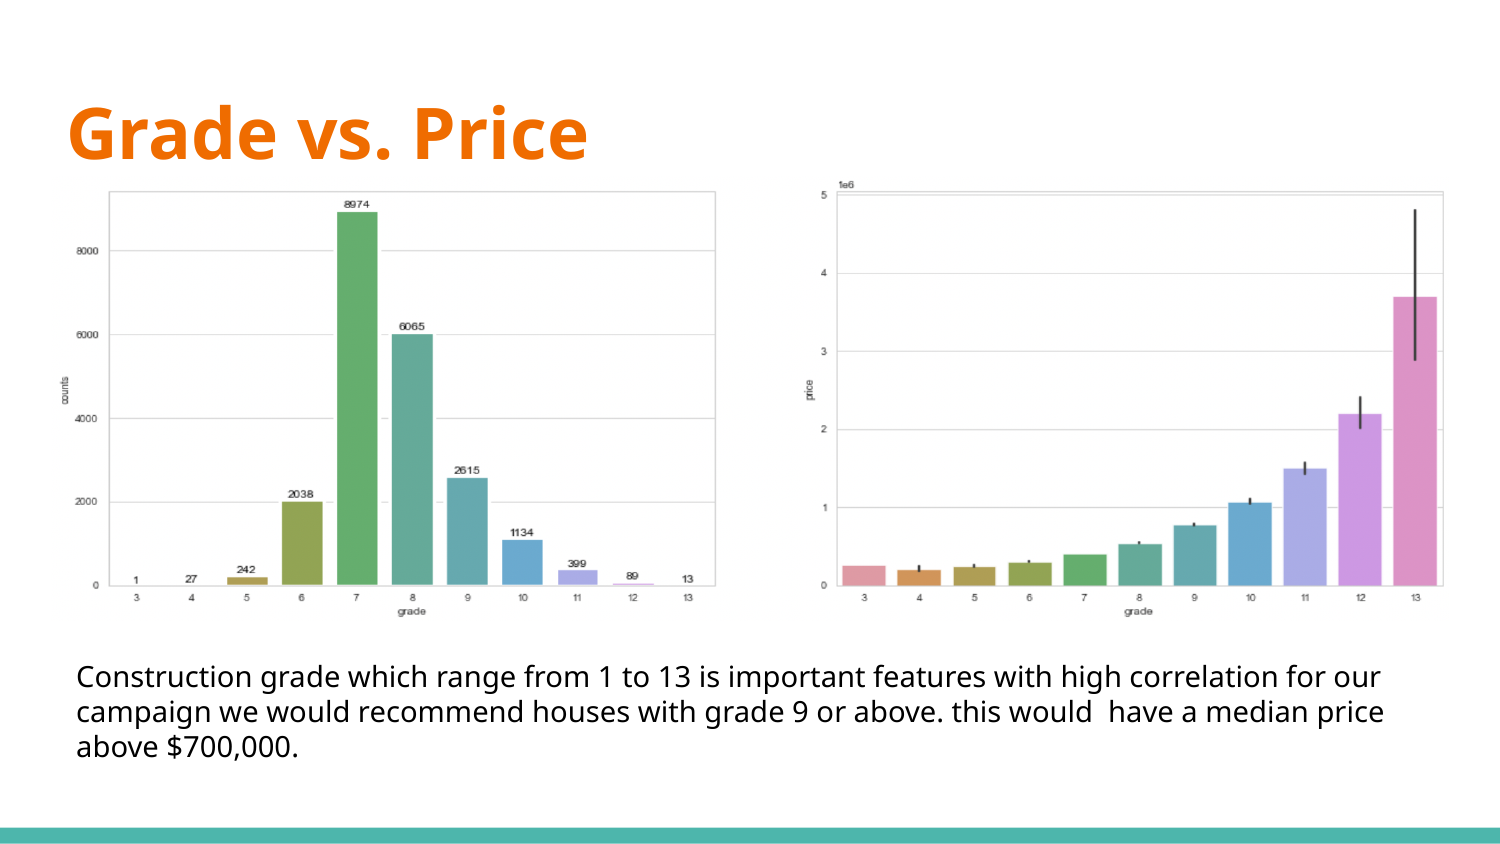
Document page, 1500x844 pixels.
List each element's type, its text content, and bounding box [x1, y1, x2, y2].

text_box Construction grade which range from 1 to 13 is important features with high correlation for our campaign we would recommend houses with grade 9 or above. this would have a median price above $700,000. [61, 643, 1432, 779]
title Grade vs. Price [51, 72, 1449, 175]
picture [50, 176, 1450, 621]
